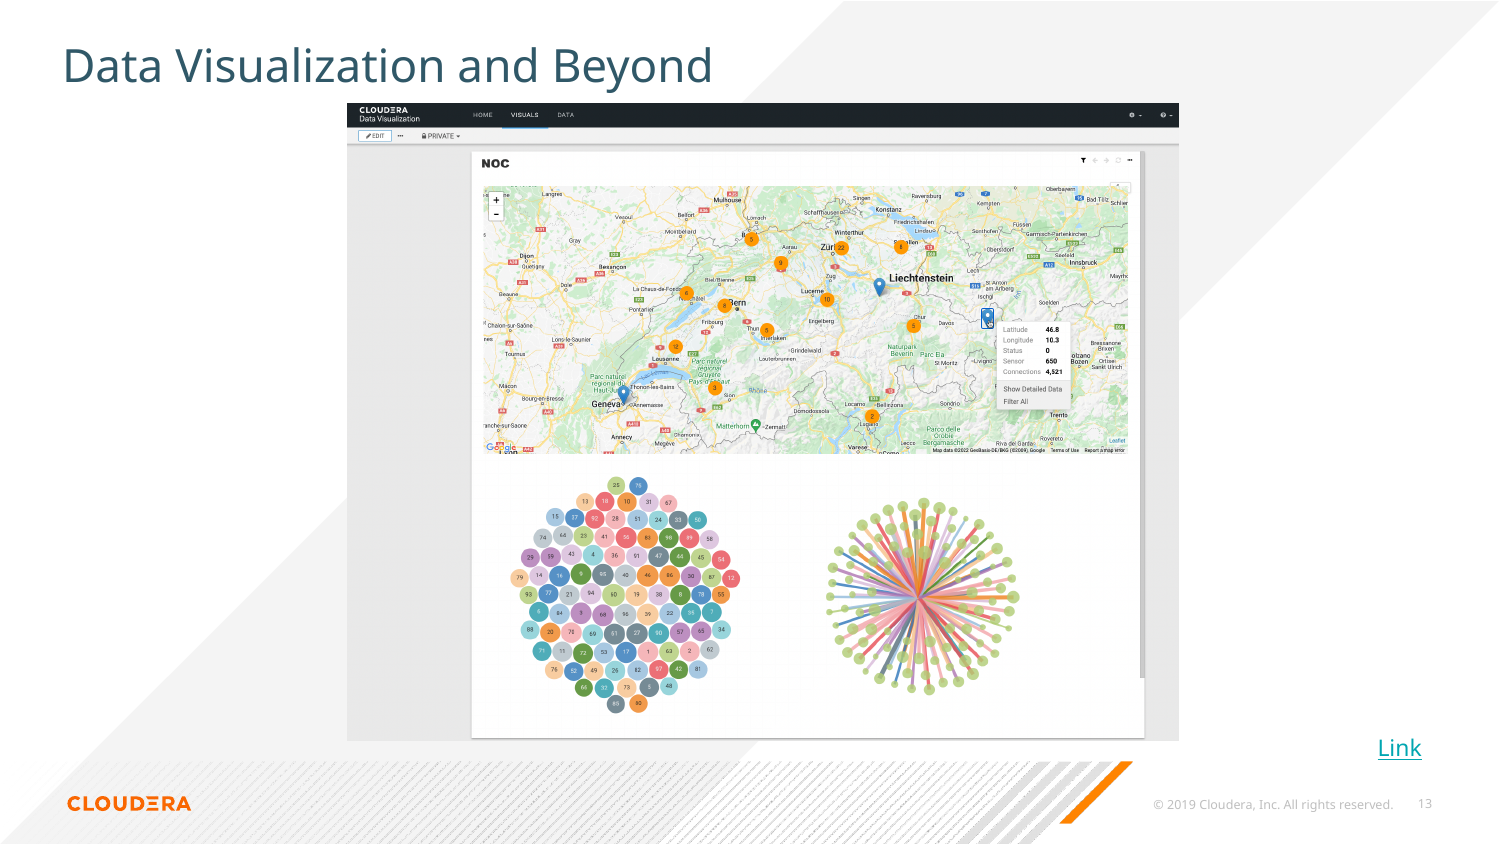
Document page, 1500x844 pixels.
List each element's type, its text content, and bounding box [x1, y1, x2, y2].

picture [0, 761, 1133, 844]
title Data Visualization and Beyond [47, 29, 1410, 99]
text_box Link [1362, 718, 1455, 781]
picture [347, 103, 1179, 741]
